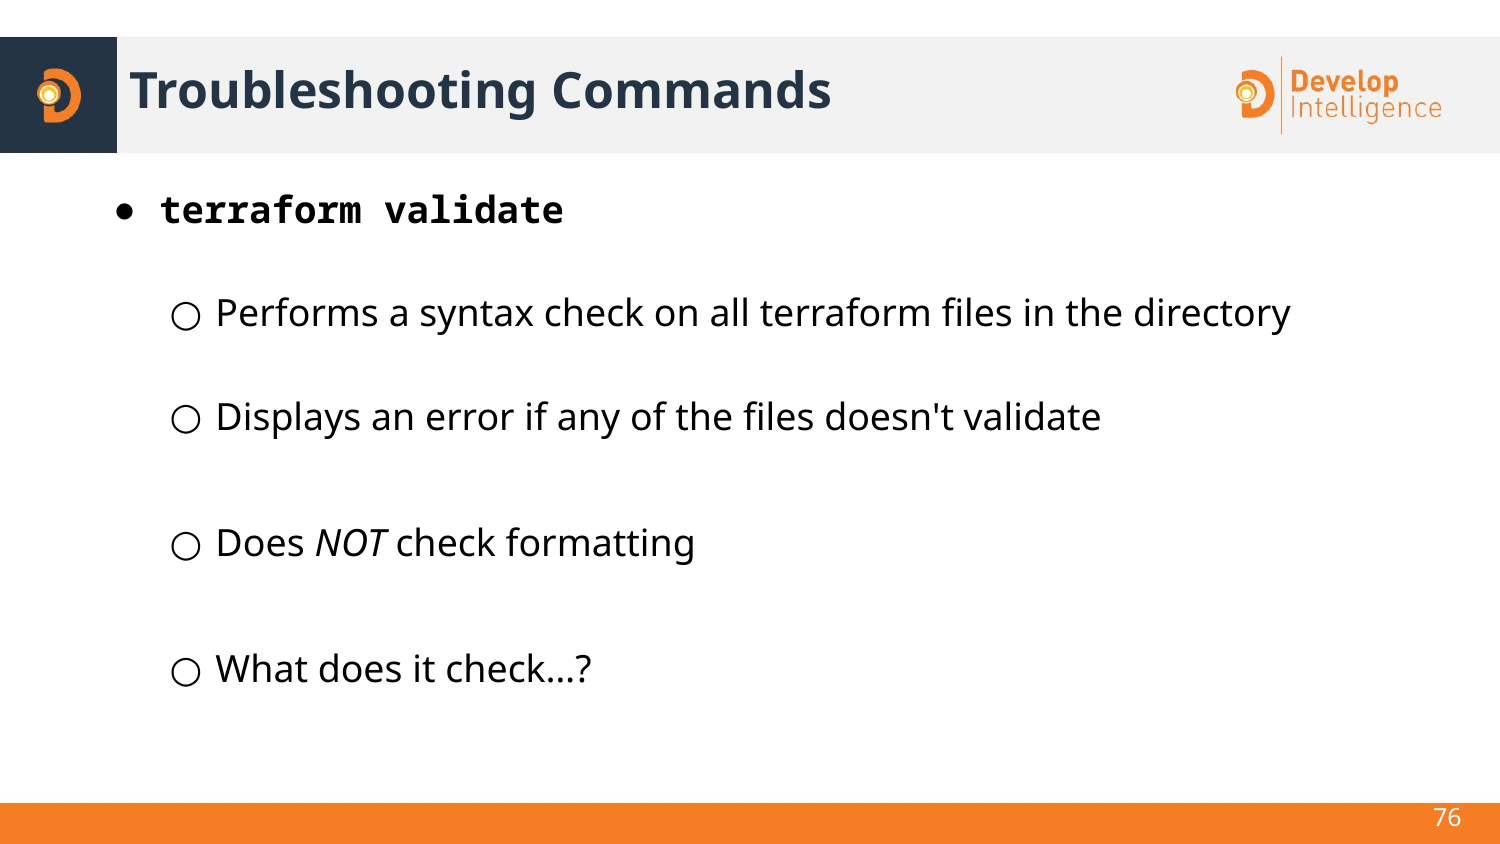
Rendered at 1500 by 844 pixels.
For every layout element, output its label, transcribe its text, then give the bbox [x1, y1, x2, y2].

picture [0, 0, 1500, 844]
list terraform validate Performs a syntax check on all terraform files in the directory Displays an error if any of the files doesn't validate Does NOT check formatting What does it check…? [102, 173, 1397, 759]
title Troubleshooting Commands [118, 36, 1500, 148]
slide_number 76 [1396, 800, 1499, 838]
